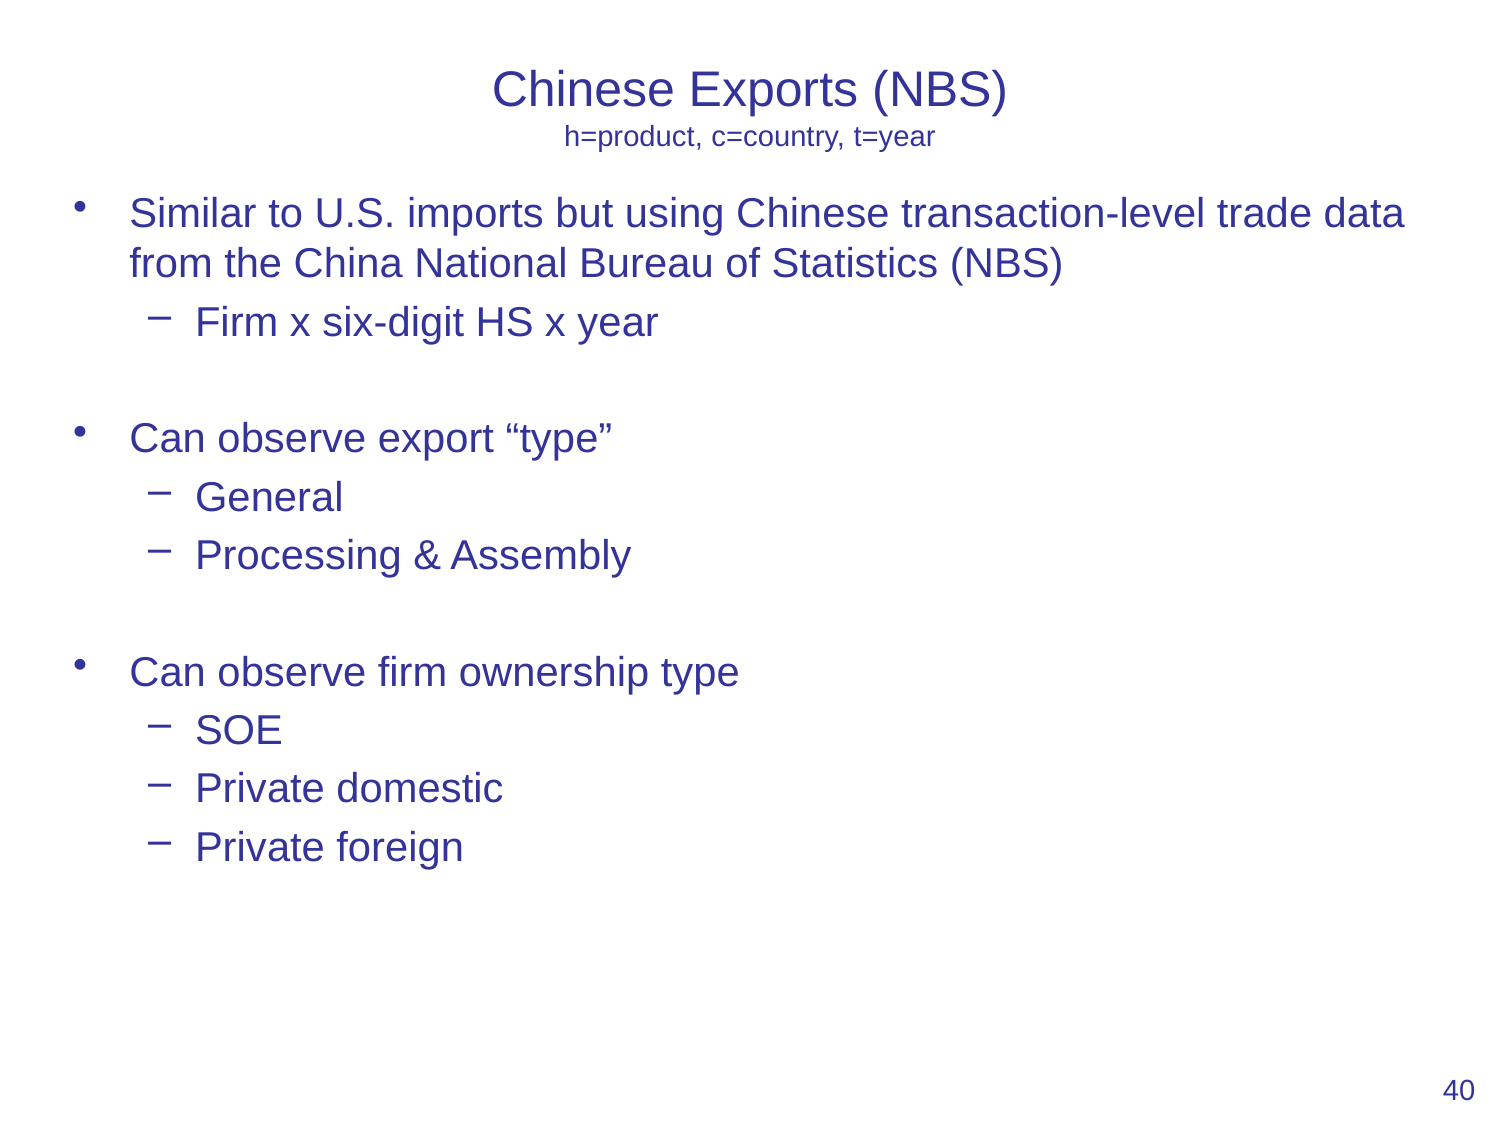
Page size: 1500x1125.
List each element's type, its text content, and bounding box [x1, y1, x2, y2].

list Similar to U.S. imports but using Chinese transaction-level trade data from the China National Bureau of Statistics (NBS) Firm x six-digit HS x year Can observe export “type” General Processing & Assembly Can observe firm ownership type SOE Private domestic Private foreign [57, 178, 1443, 1125]
slide_number 40 [1408, 1028, 1491, 1108]
title Chinese Exports (NBS) h=product, c=country, t=year [57, 44, 1443, 165]
